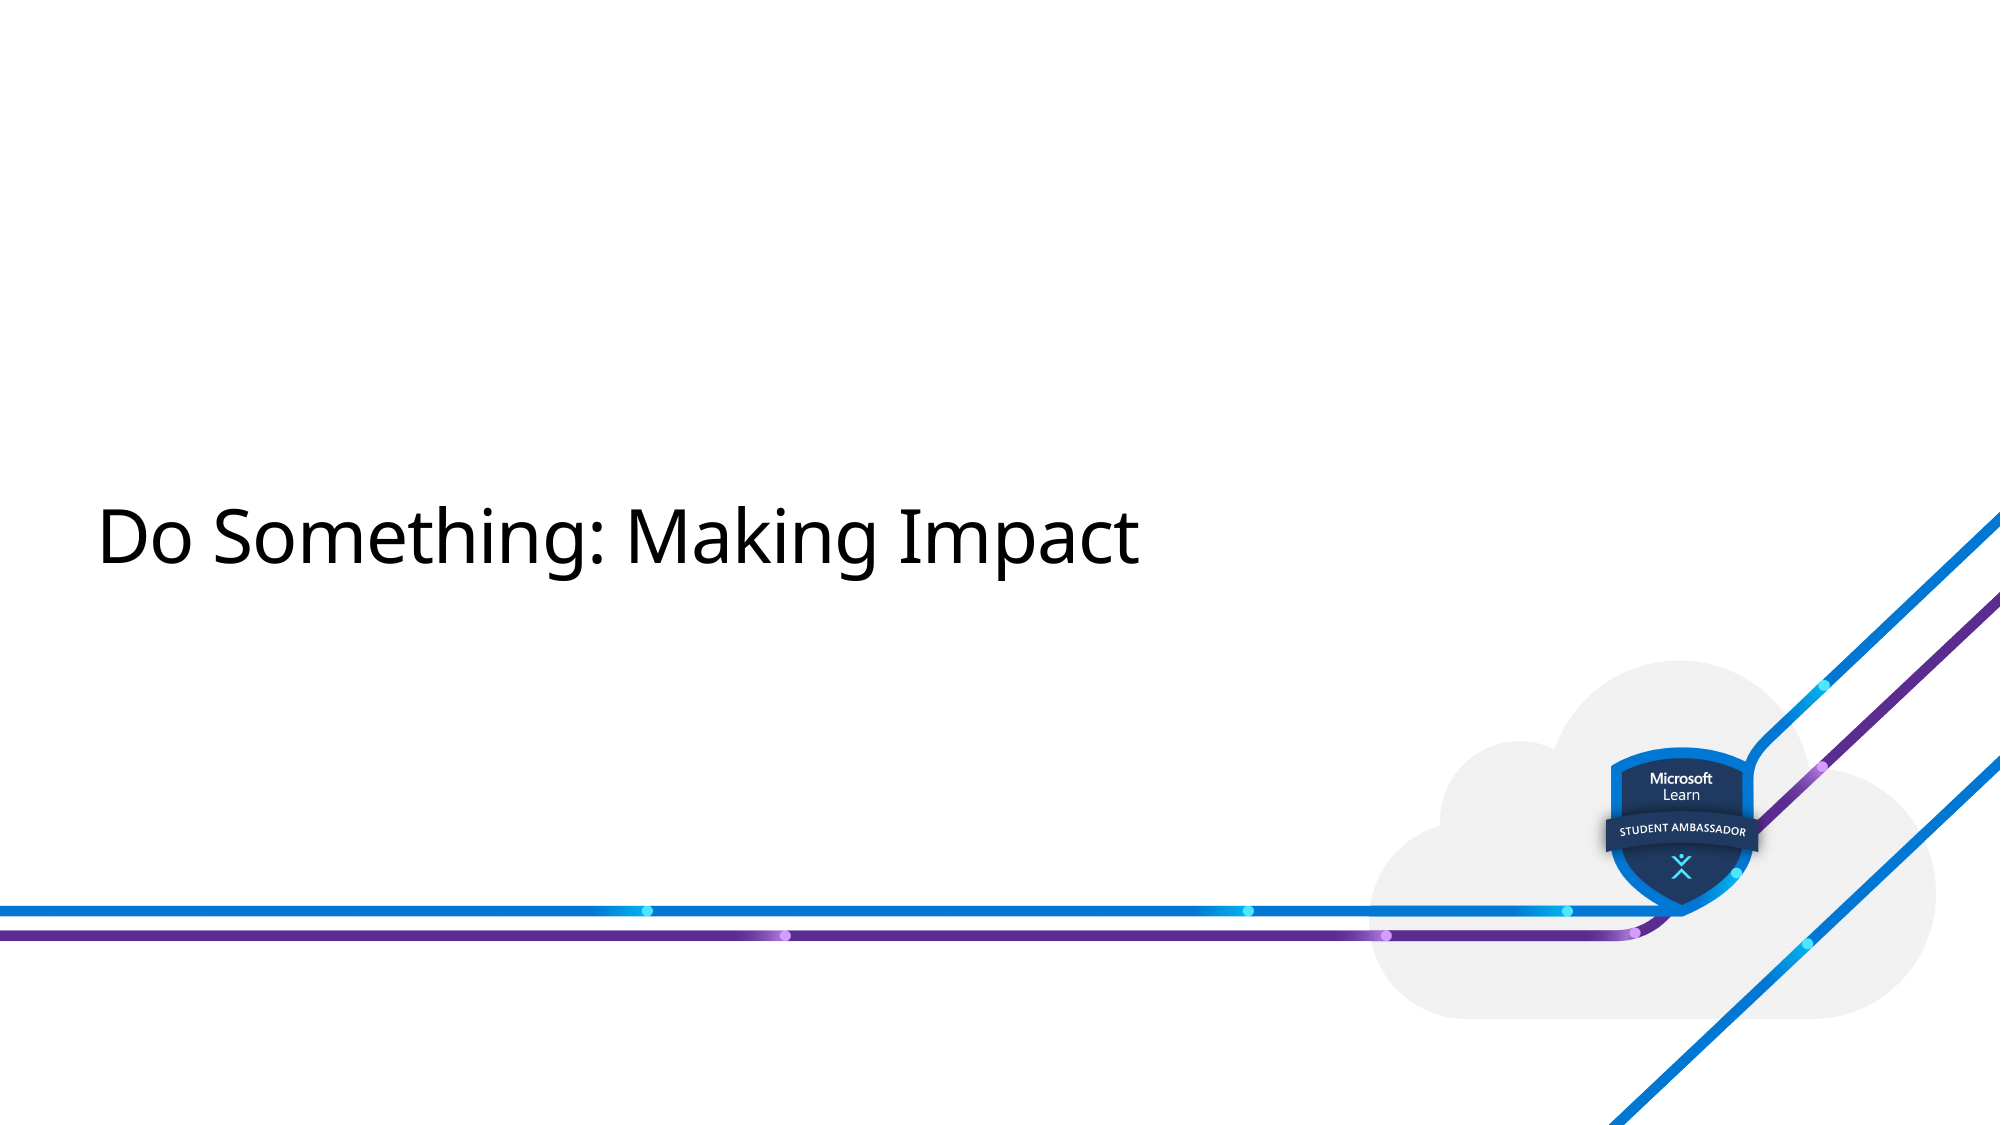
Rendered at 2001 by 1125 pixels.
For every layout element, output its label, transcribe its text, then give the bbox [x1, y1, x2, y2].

picture [0, 363, 2000, 1125]
title Do Something: Making Impact [96, 498, 1596, 580]
